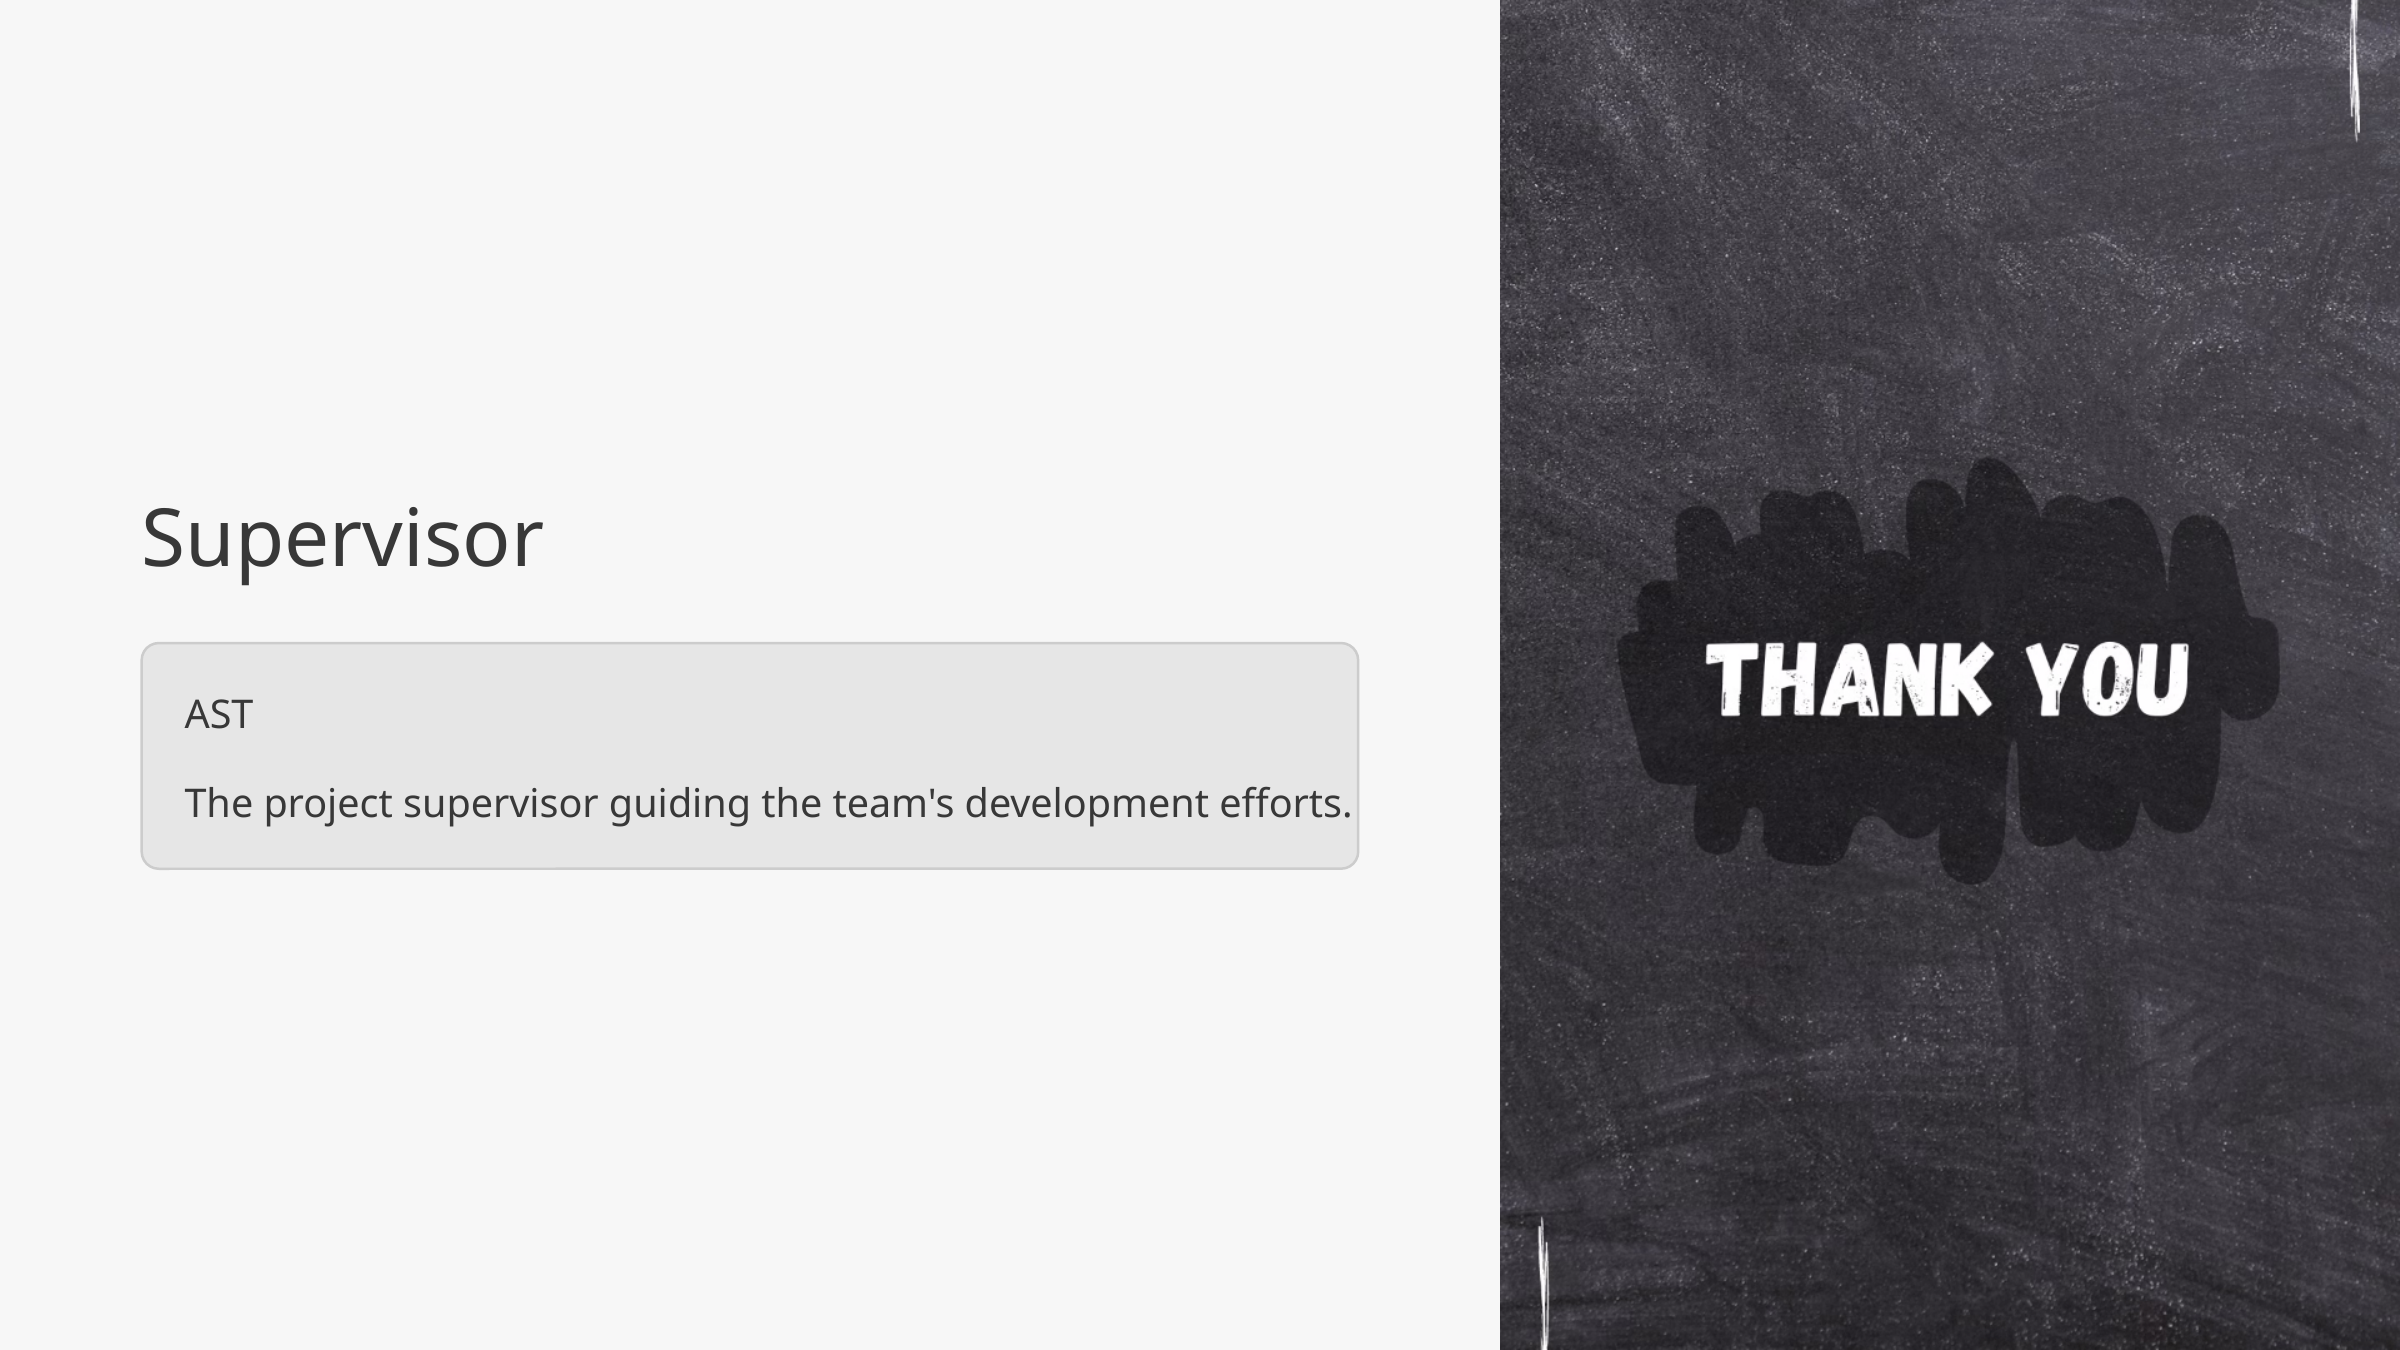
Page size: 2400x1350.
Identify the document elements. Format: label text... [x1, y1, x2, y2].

text_box The project supervisor guiding the team's development efforts. [184, 761, 1316, 826]
picture [1499, 0, 2400, 1350]
text_box AST [184, 686, 590, 737]
text_box Supervisor [141, 481, 952, 583]
text_box [141, 643, 1359, 869]
